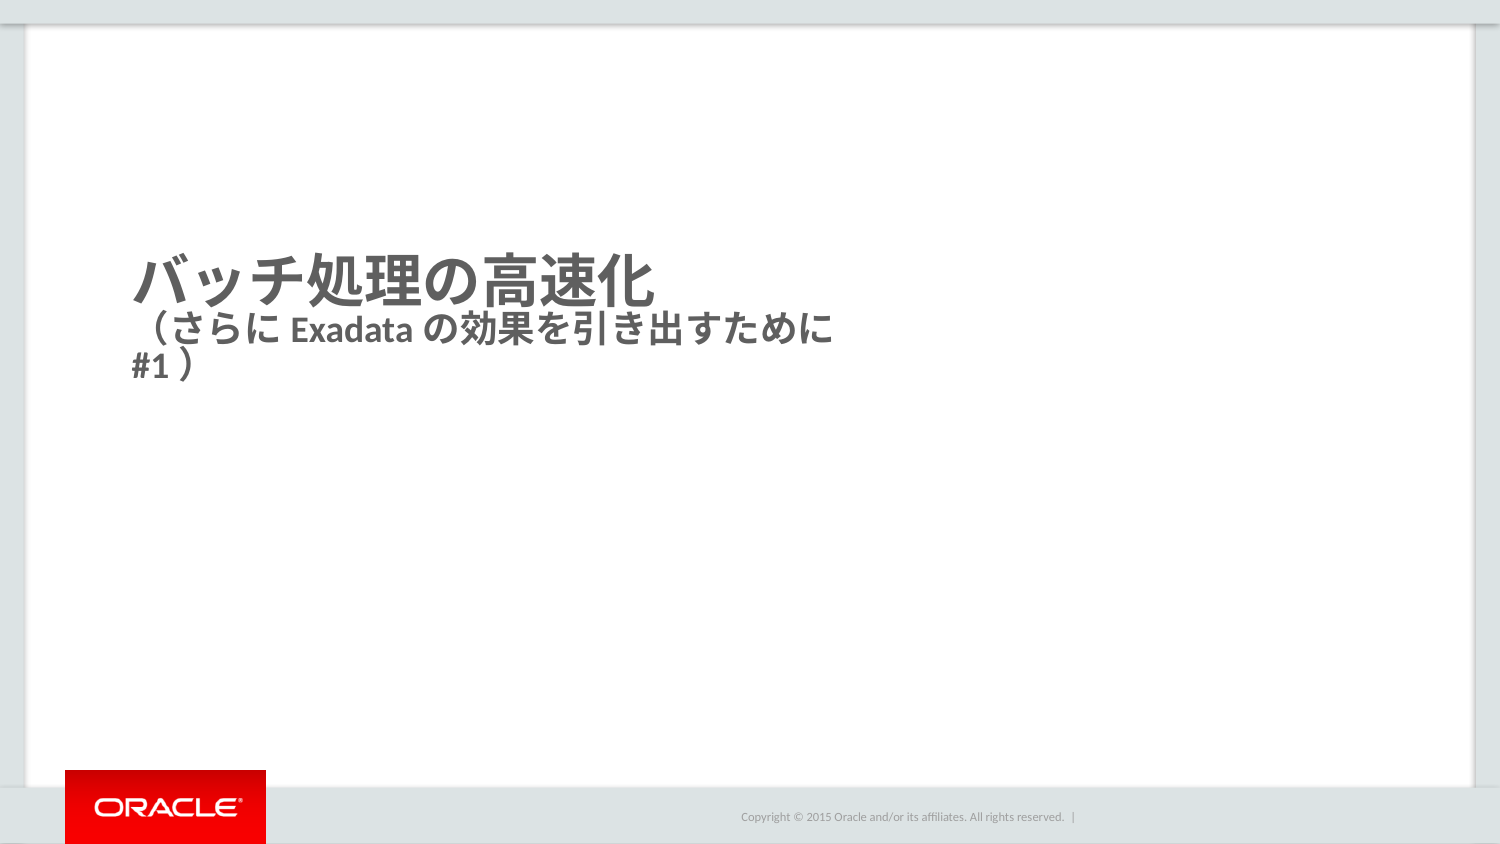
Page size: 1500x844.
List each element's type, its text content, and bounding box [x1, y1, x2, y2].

title バッチ処理の高速化 （さらにExadataの効果を引き出すために #1） [131, 257, 905, 439]
picture [65, 770, 266, 844]
